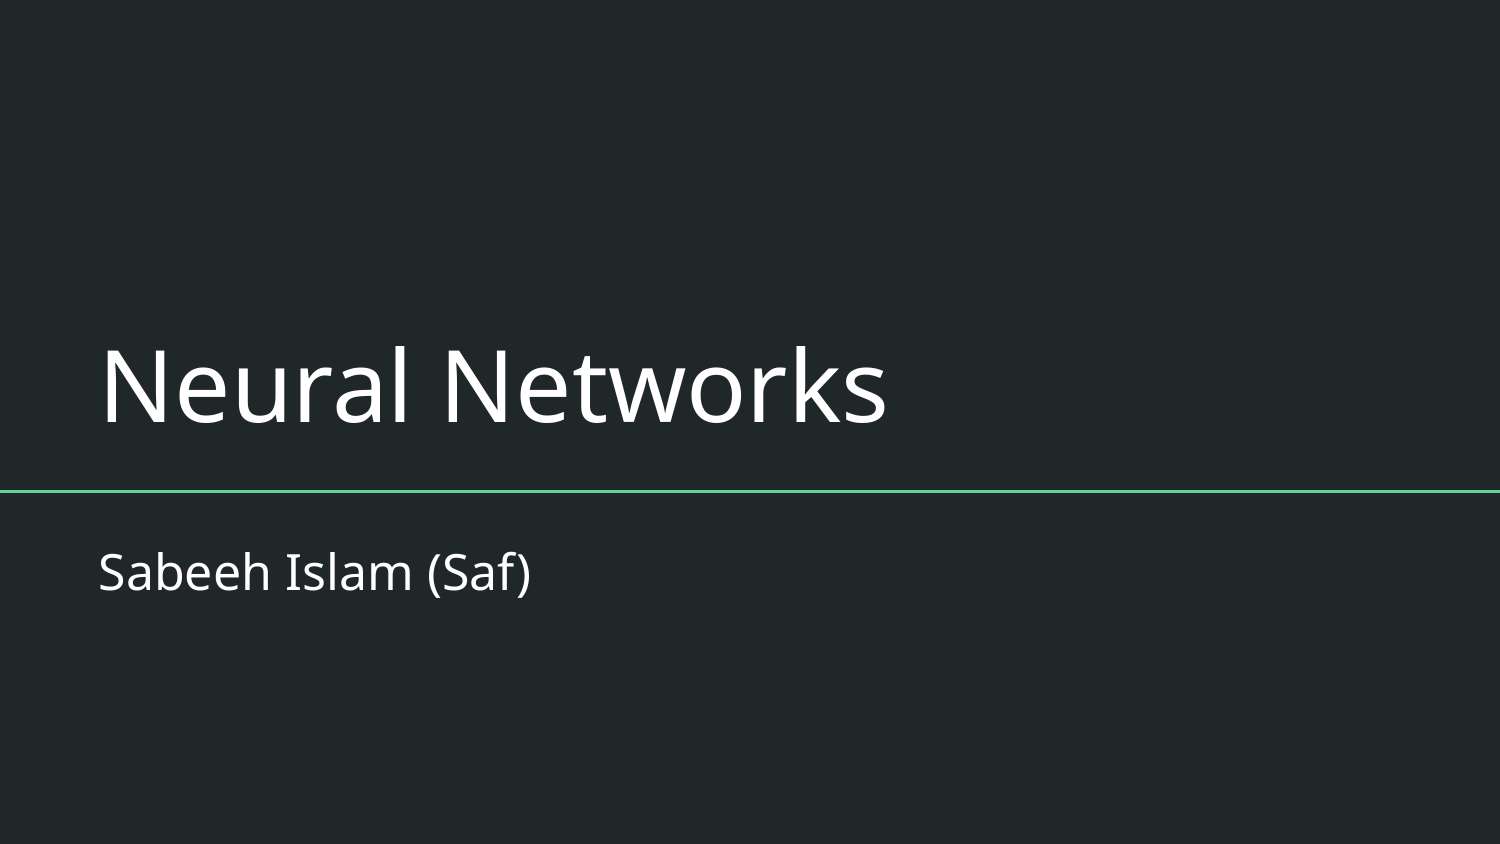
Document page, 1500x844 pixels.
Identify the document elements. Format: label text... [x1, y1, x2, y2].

title Neural Networks [83, 206, 1417, 467]
subtitle Sabeeh Islam (Saf) [83, 522, 1417, 626]
